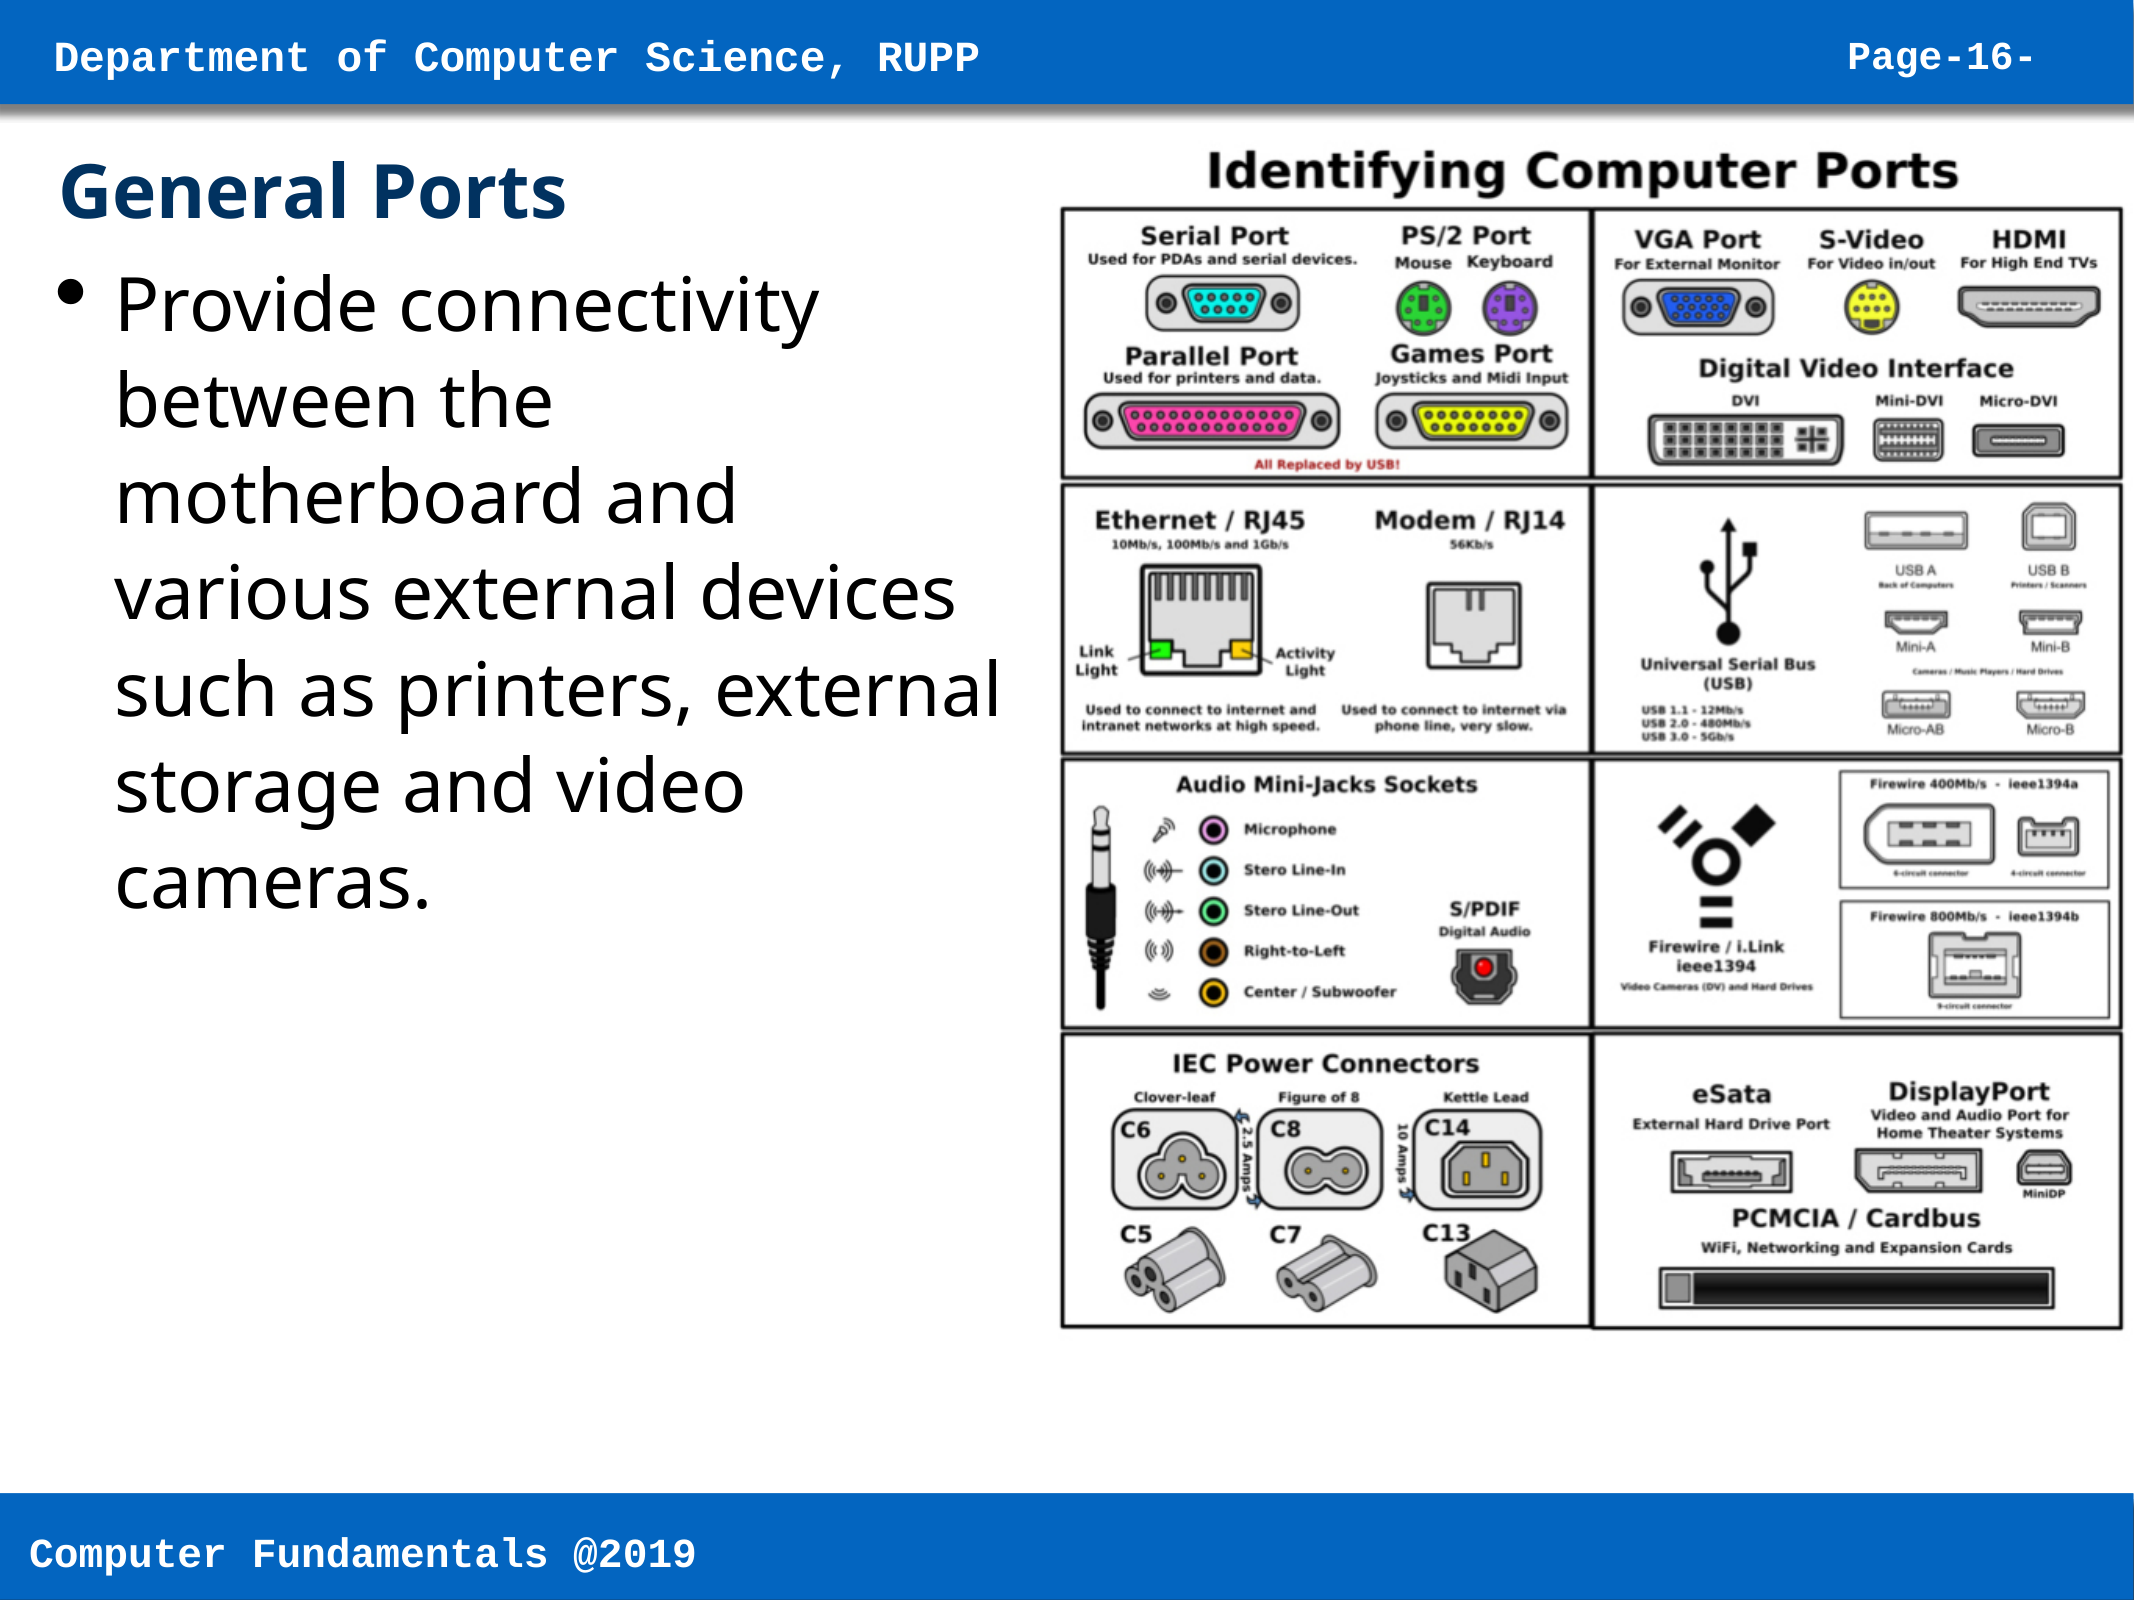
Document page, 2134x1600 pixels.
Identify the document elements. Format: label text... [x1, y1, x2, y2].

picture [1022, 129, 2134, 1354]
text_box General Ports Provide connectivity between the motherboard and various external devices such as printers, external storage and video cameras. [43, 129, 1018, 1044]
